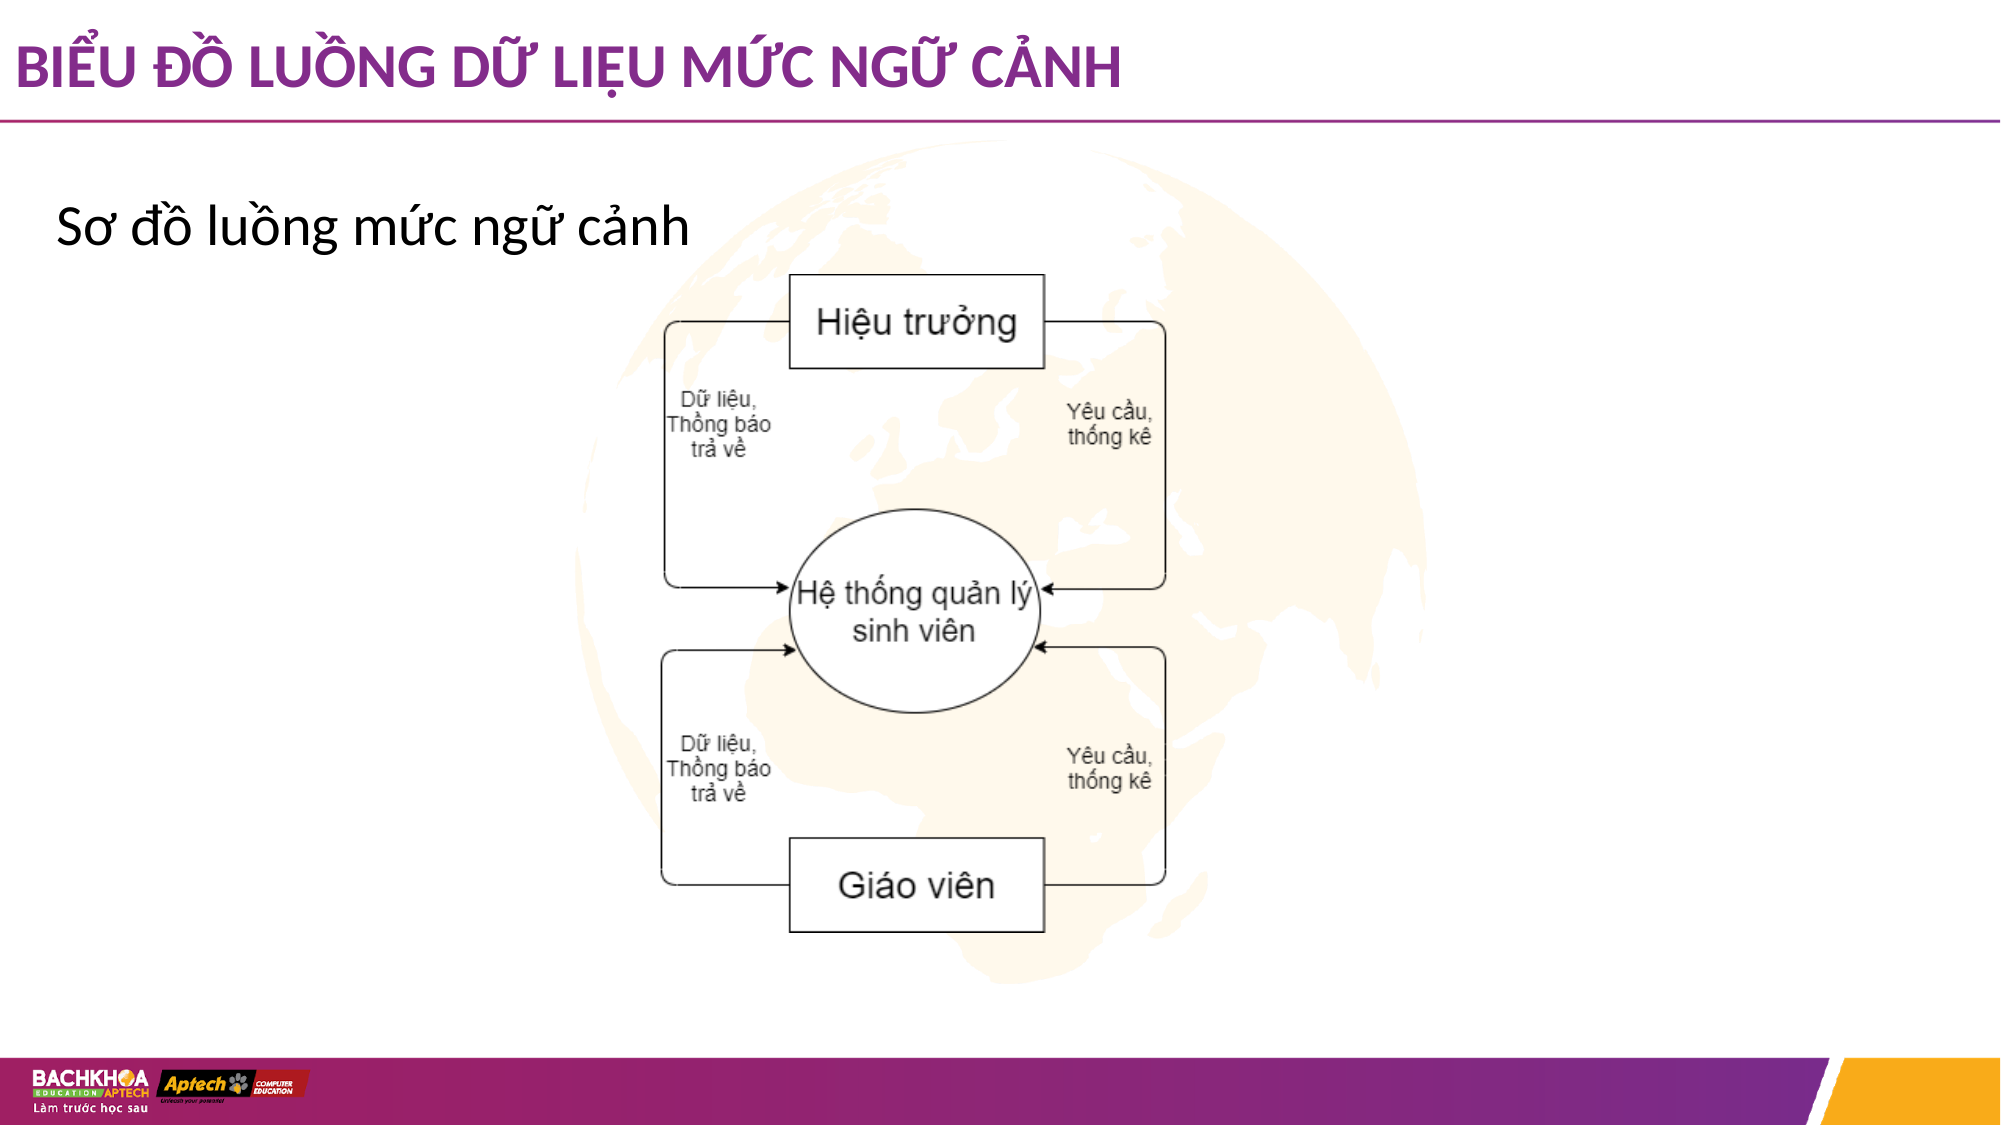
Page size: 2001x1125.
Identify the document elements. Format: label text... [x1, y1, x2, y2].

picture [649, 274, 1179, 934]
list Sơ đồ luồng mức ngữ cảnh [12, 137, 1963, 1038]
title BIỂU ĐỒ LUỒNG DỮ LIỆU MỨC NGỮ CẢNH [0, 0, 1725, 151]
picture [0, 0, 2001, 1125]
